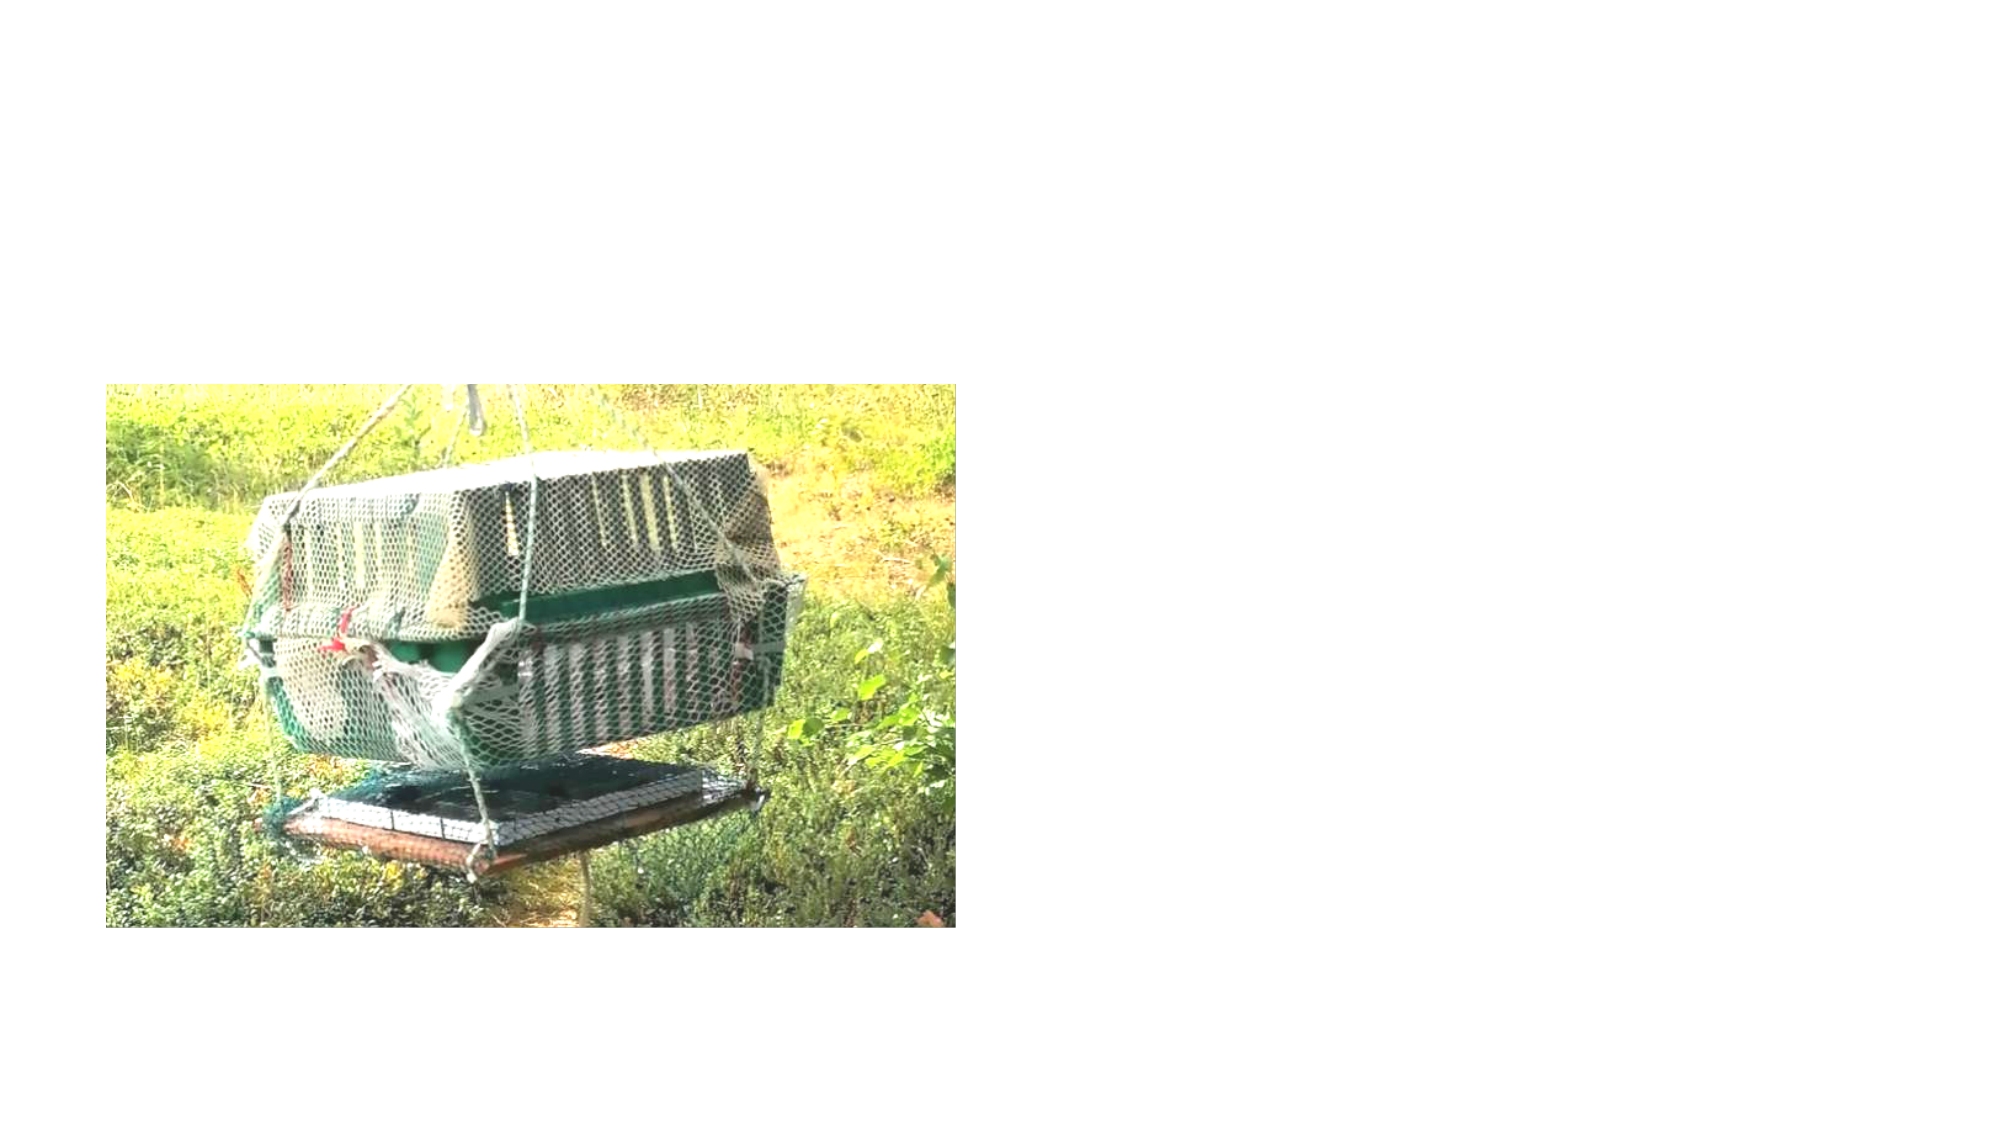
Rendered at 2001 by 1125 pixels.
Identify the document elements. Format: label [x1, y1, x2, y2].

list [106, 384, 957, 929]
